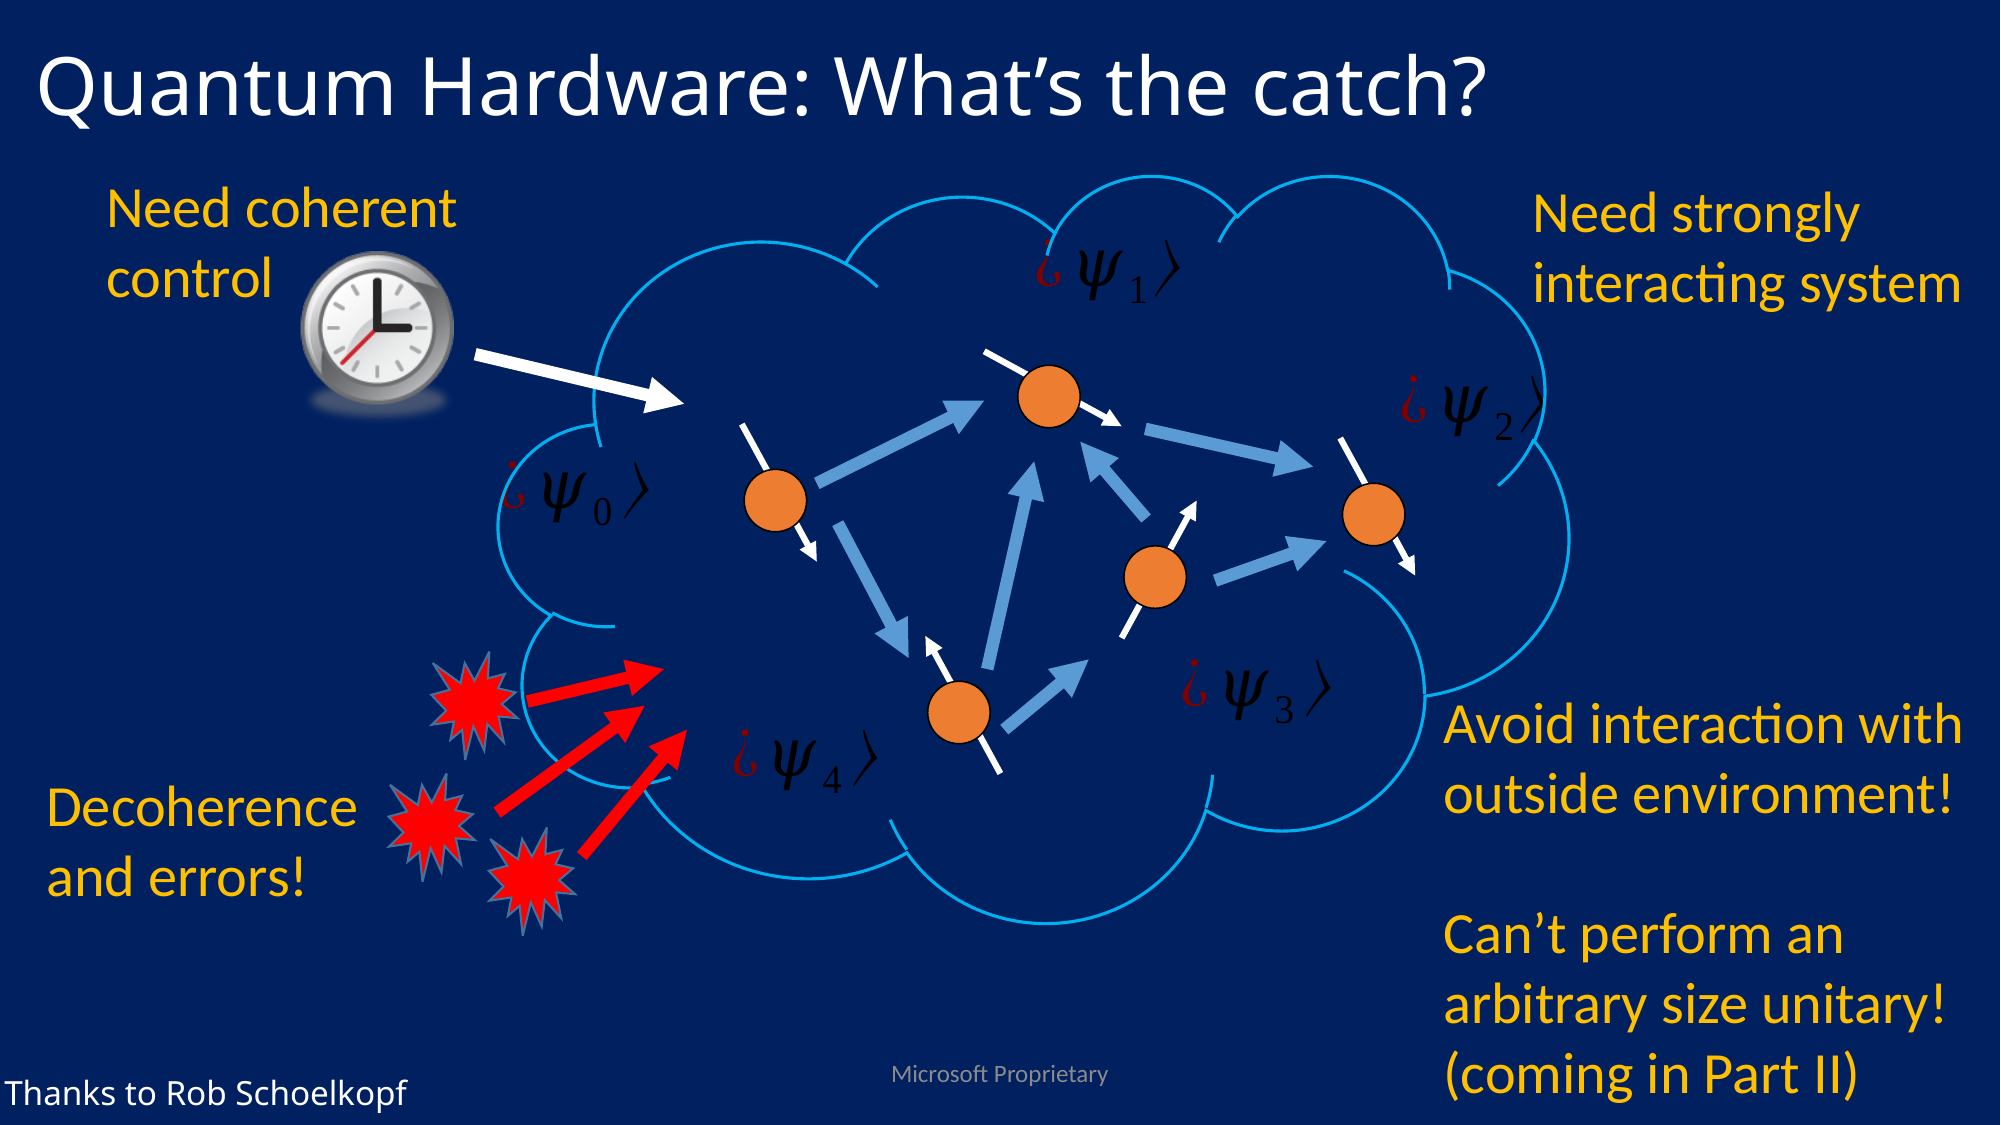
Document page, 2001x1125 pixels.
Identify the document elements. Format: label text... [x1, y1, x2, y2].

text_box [987, 461, 1035, 670]
text_box [486, 827, 579, 937]
text_box [496, 175, 1571, 925]
text_box Need strongly interacting system [1518, 166, 1979, 322]
text_box Decoherence and errors! [31, 760, 387, 916]
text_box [1214, 541, 1327, 581]
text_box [497, 705, 645, 813]
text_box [837, 523, 909, 658]
text_box Need coherent control [91, 161, 474, 317]
text_box Thanks to Rob Schoelkopf [0, 1064, 423, 1120]
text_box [475, 354, 685, 404]
title Quantum Hardware: What’s the catch? [20, 0, 1521, 183]
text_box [1004, 659, 1089, 730]
text_box [386, 772, 478, 882]
picture [290, 248, 466, 424]
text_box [1080, 441, 1147, 519]
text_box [816, 400, 985, 484]
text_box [527, 669, 665, 702]
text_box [1145, 428, 1314, 467]
text_box Avoid interaction with outside environment! Can’t perform an arbitrary size unitary! (coming in Part II) [1428, 677, 1979, 1125]
footer Microsoft Proprietary [662, 1042, 1338, 1103]
text_box [428, 651, 518, 761]
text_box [581, 729, 687, 857]
